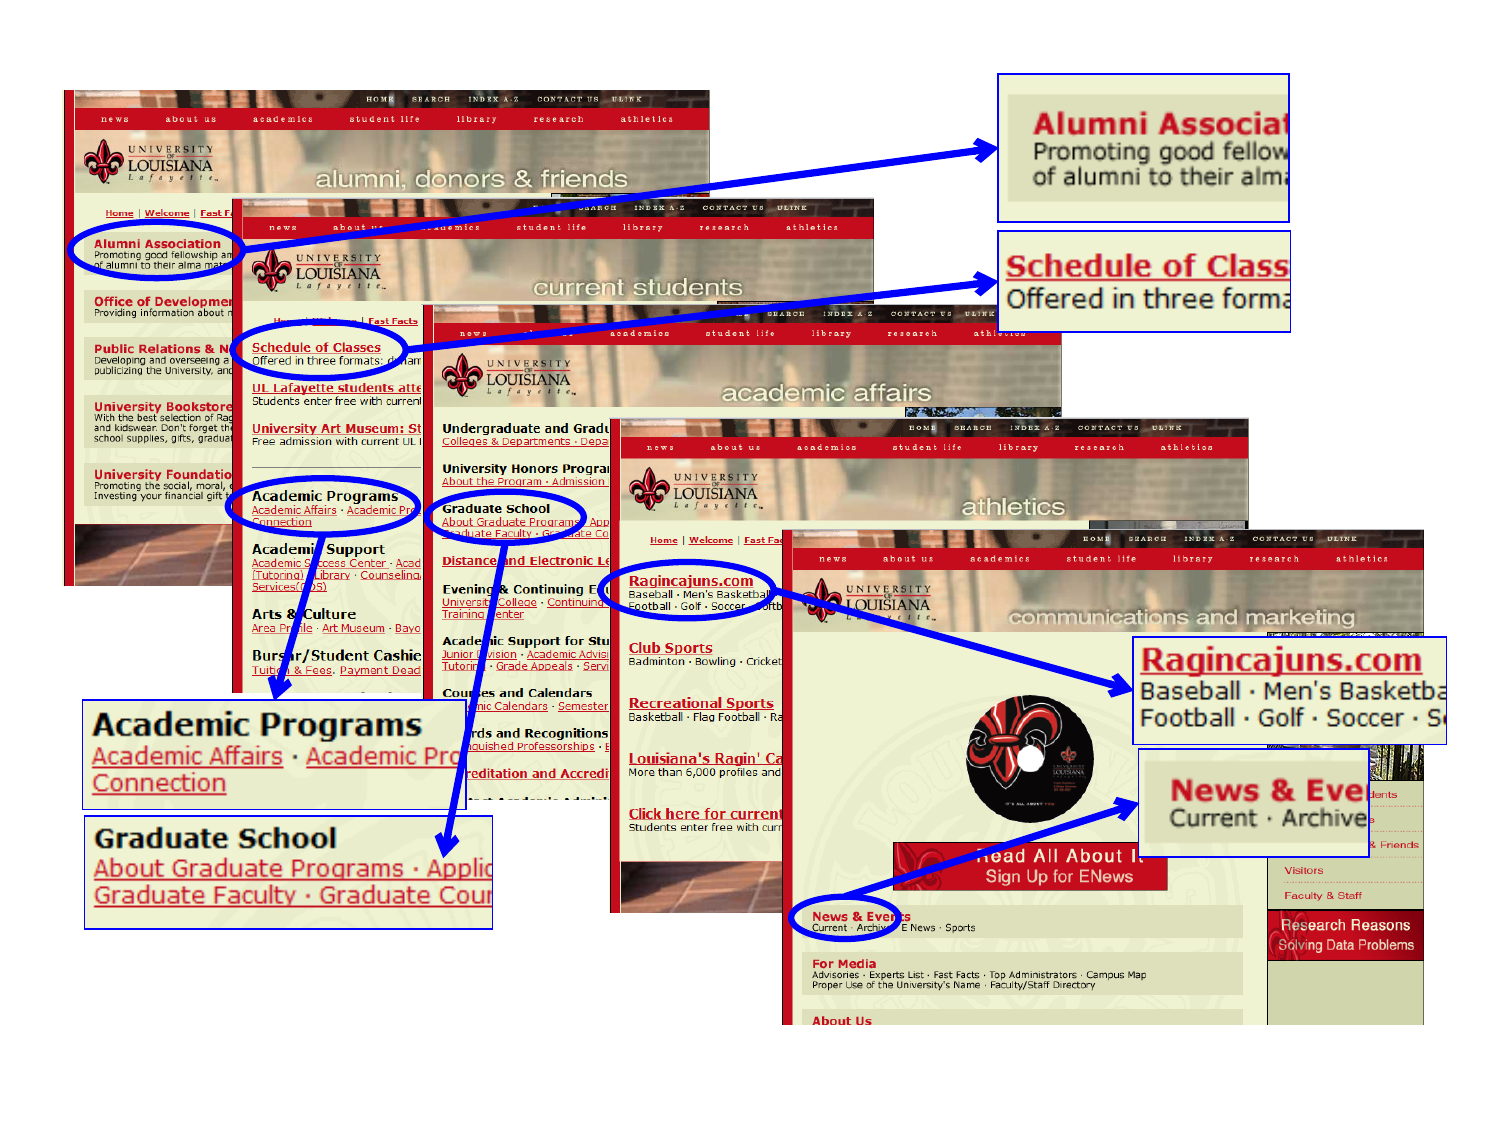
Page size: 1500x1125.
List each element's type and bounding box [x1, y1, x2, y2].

picture [998, 74, 1289, 221]
text_box [844, 802, 1140, 897]
picture [84, 816, 492, 929]
text_box [773, 589, 1135, 691]
text_box [273, 534, 324, 702]
text_box [442, 542, 506, 859]
text_box [405, 281, 1000, 351]
text_box [242, 147, 1000, 251]
picture [62, 90, 1446, 1026]
